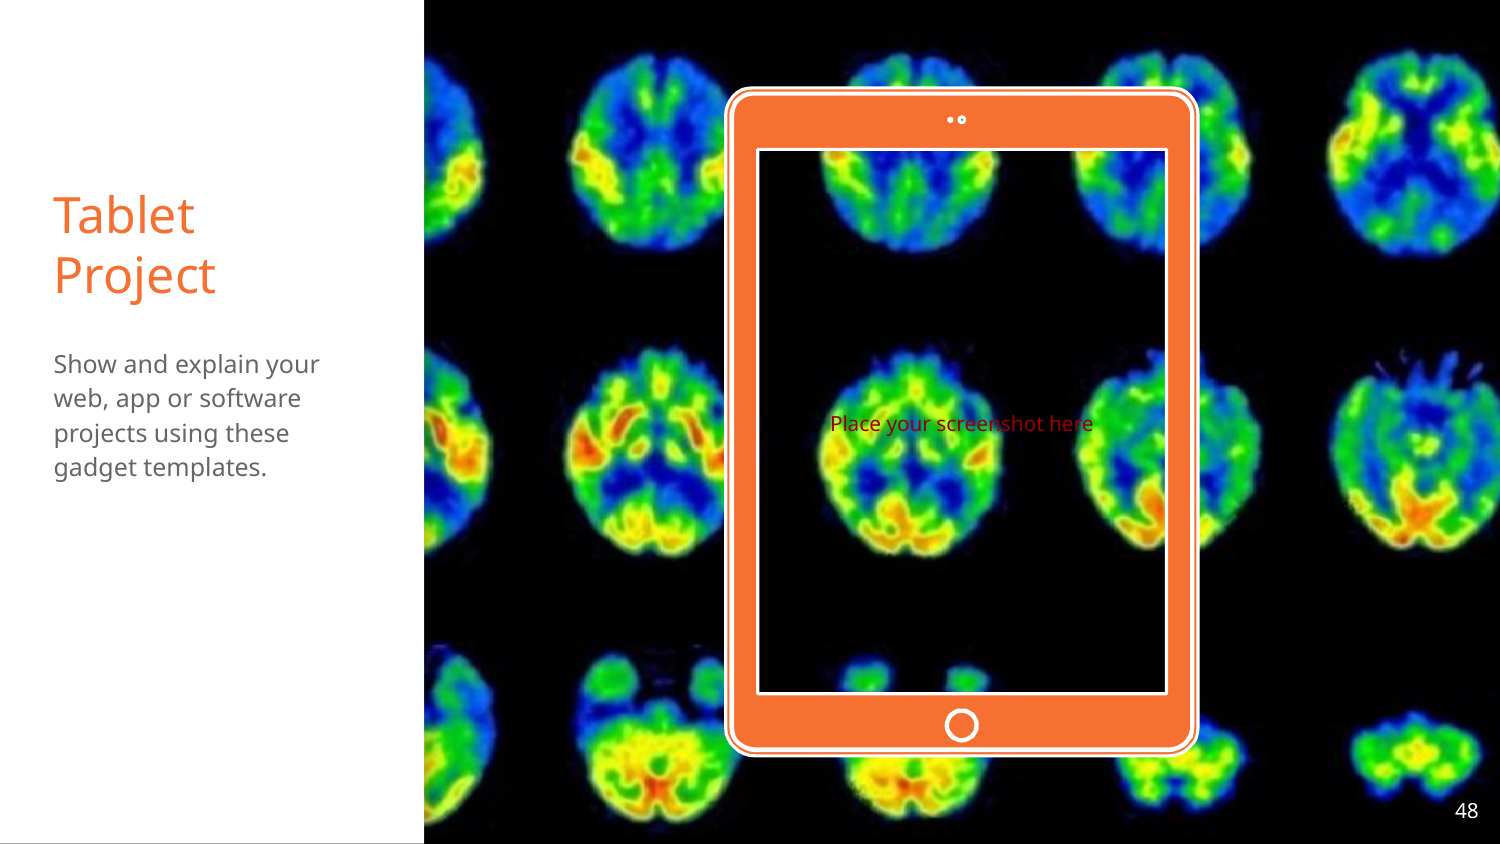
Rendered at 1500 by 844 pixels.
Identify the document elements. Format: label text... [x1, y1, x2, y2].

picture [425, 378, 431, 398]
title Tablet Project [38, 94, 375, 319]
text_box [725, 87, 1199, 756]
list Show and explain your web, app or software projects using these gadget templates. [38, 328, 375, 748]
text_box Place your screenshot here [757, 149, 1167, 697]
slide_number 48 [1403, 779, 1494, 844]
picture [425, 0, 1500, 844]
